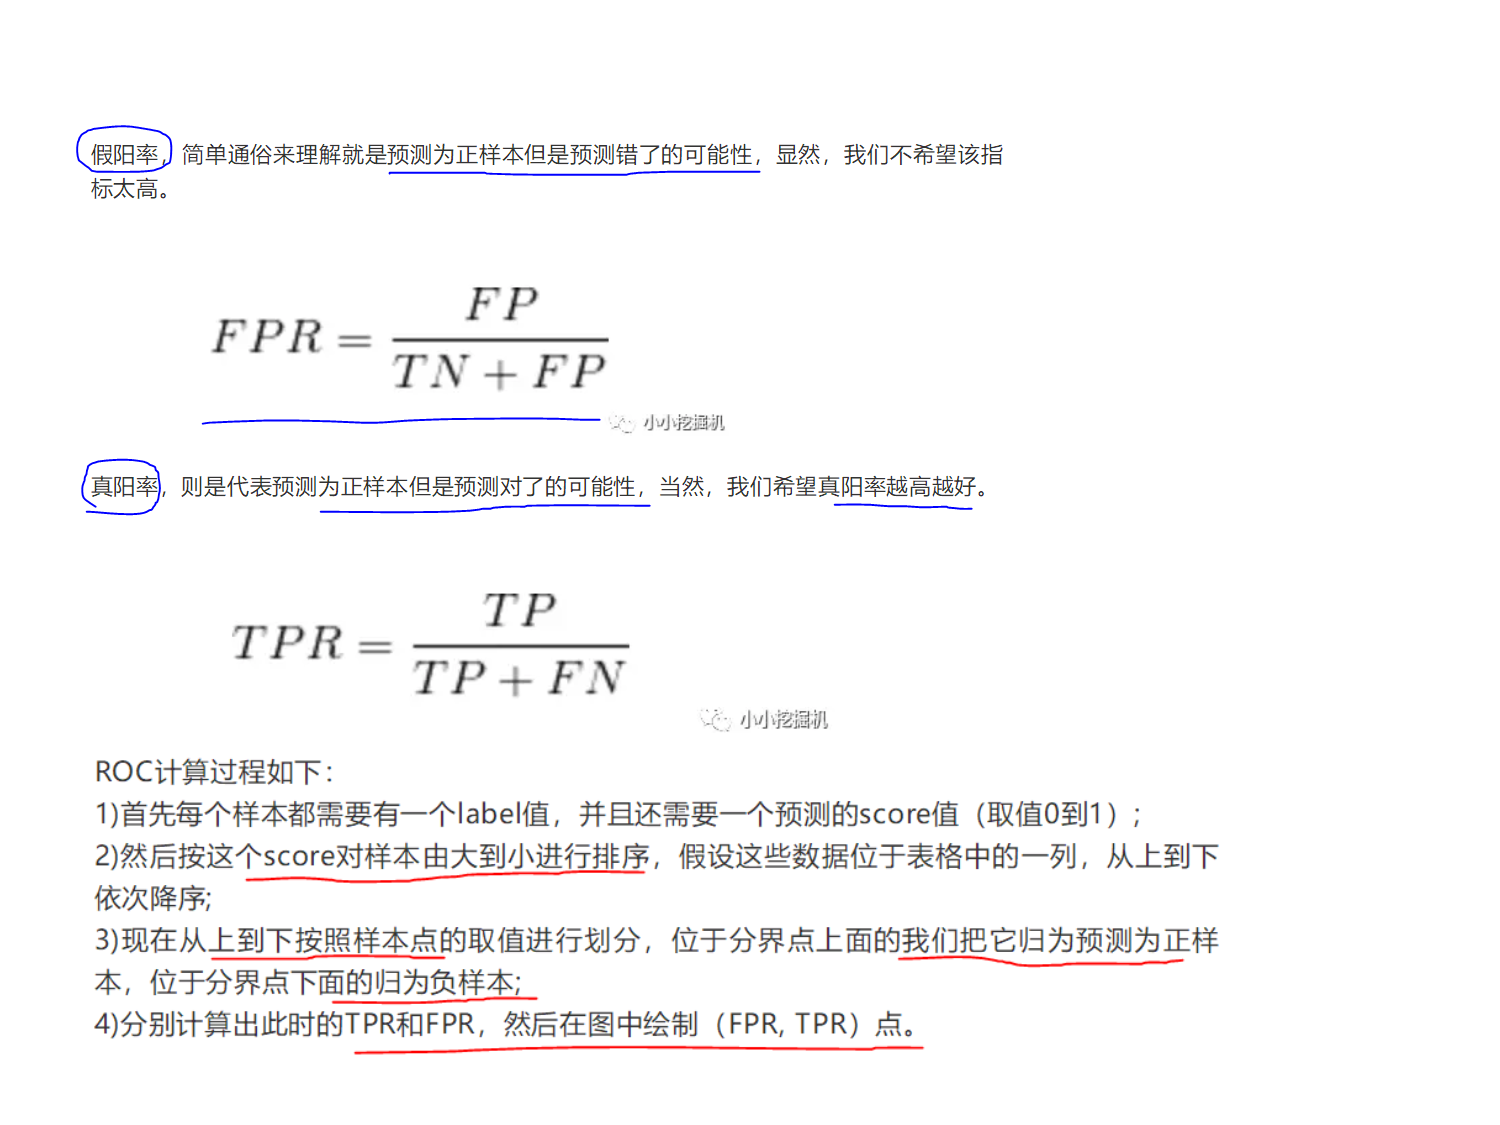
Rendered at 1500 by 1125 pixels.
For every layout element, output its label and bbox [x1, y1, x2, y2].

picture [76, 753, 1240, 1063]
list [76, 125, 1012, 734]
